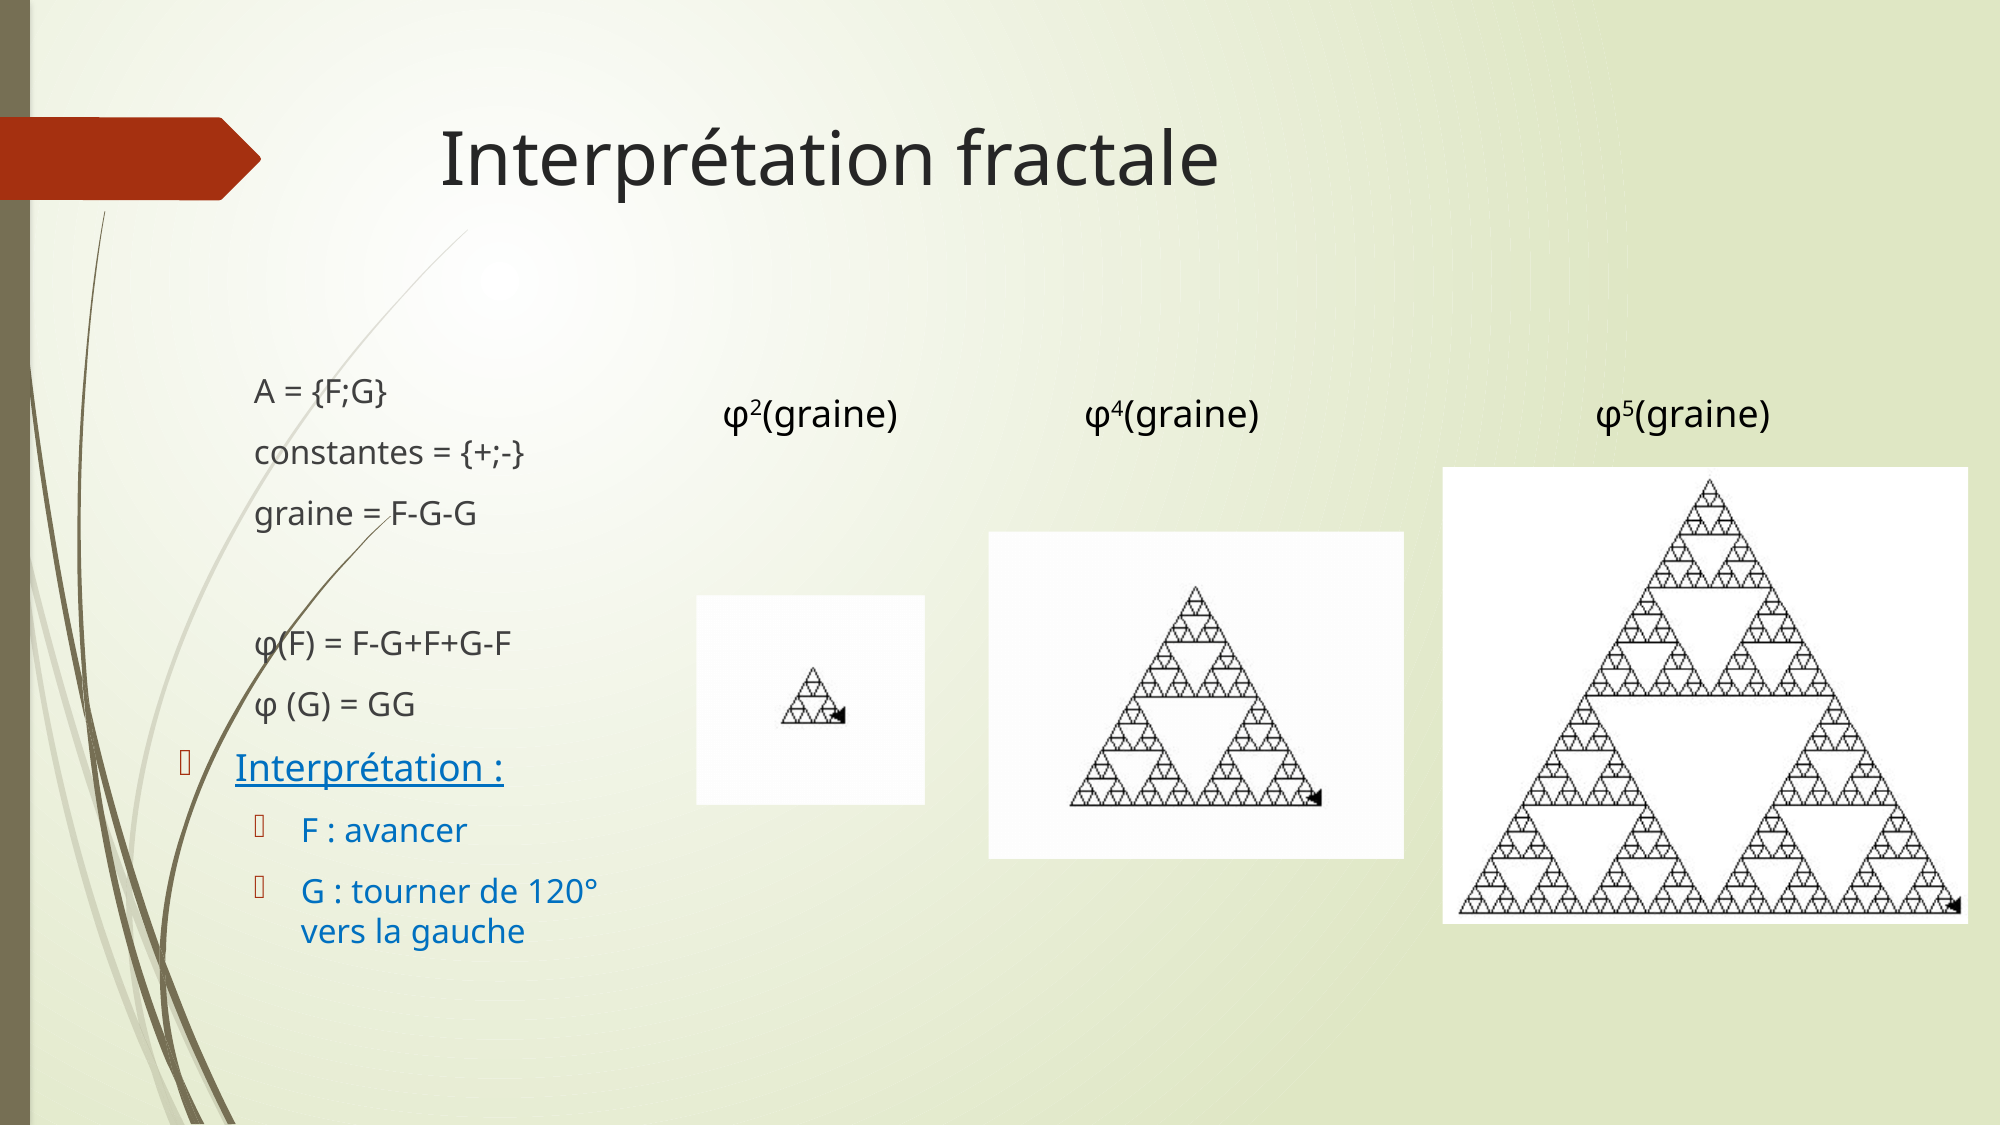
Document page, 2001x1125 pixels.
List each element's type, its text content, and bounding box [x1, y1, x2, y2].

title Interprétation fractale [425, 102, 1888, 313]
text_box φ2(graine) [707, 382, 959, 442]
text_box φ4(graine) [1069, 382, 1320, 443]
picture [988, 531, 1405, 859]
list A = {F;G} constantes = {+;-} graine = F-G-G φ(F) = F-G+F+G-F φ (G) = GG Interprétation : F : avancer G : tourner de 120° vers la gauche [163, 363, 658, 983]
picture [695, 595, 925, 806]
text_box φ5(graine) [1580, 382, 1831, 443]
picture [1442, 466, 1969, 924]
